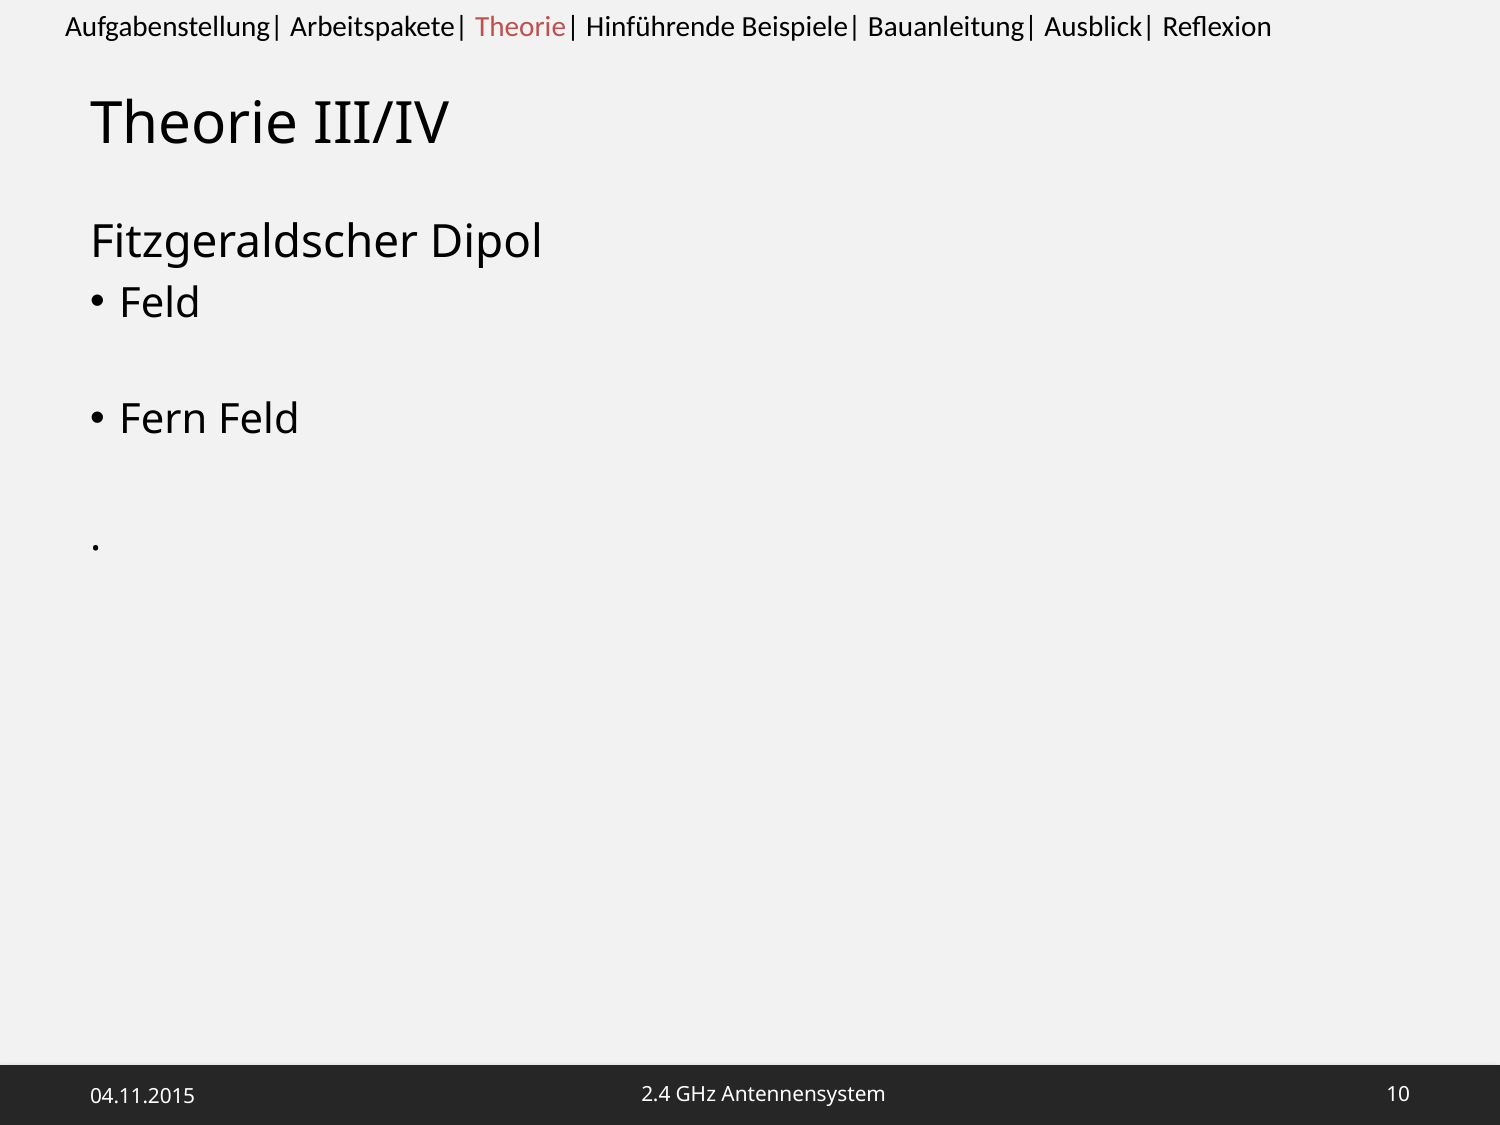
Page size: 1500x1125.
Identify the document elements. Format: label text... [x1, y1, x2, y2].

list Fitzgeraldscher Dipol Feld Fern Feld . [75, 204, 1425, 1005]
text_box Aufgabenstellung| Arbeitspakete| Theorie| Hinführende Beispiele| Bauanleitung| Ausblick| Reflexion [50, 0, 1500, 50]
slide_number 9 [1074, 1065, 1425, 1125]
title Theorie III/IV [75, 78, 1425, 165]
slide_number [75, 1065, 425, 1125]
footer 2.4 GHz Antennensystem [512, 1065, 1015, 1125]
